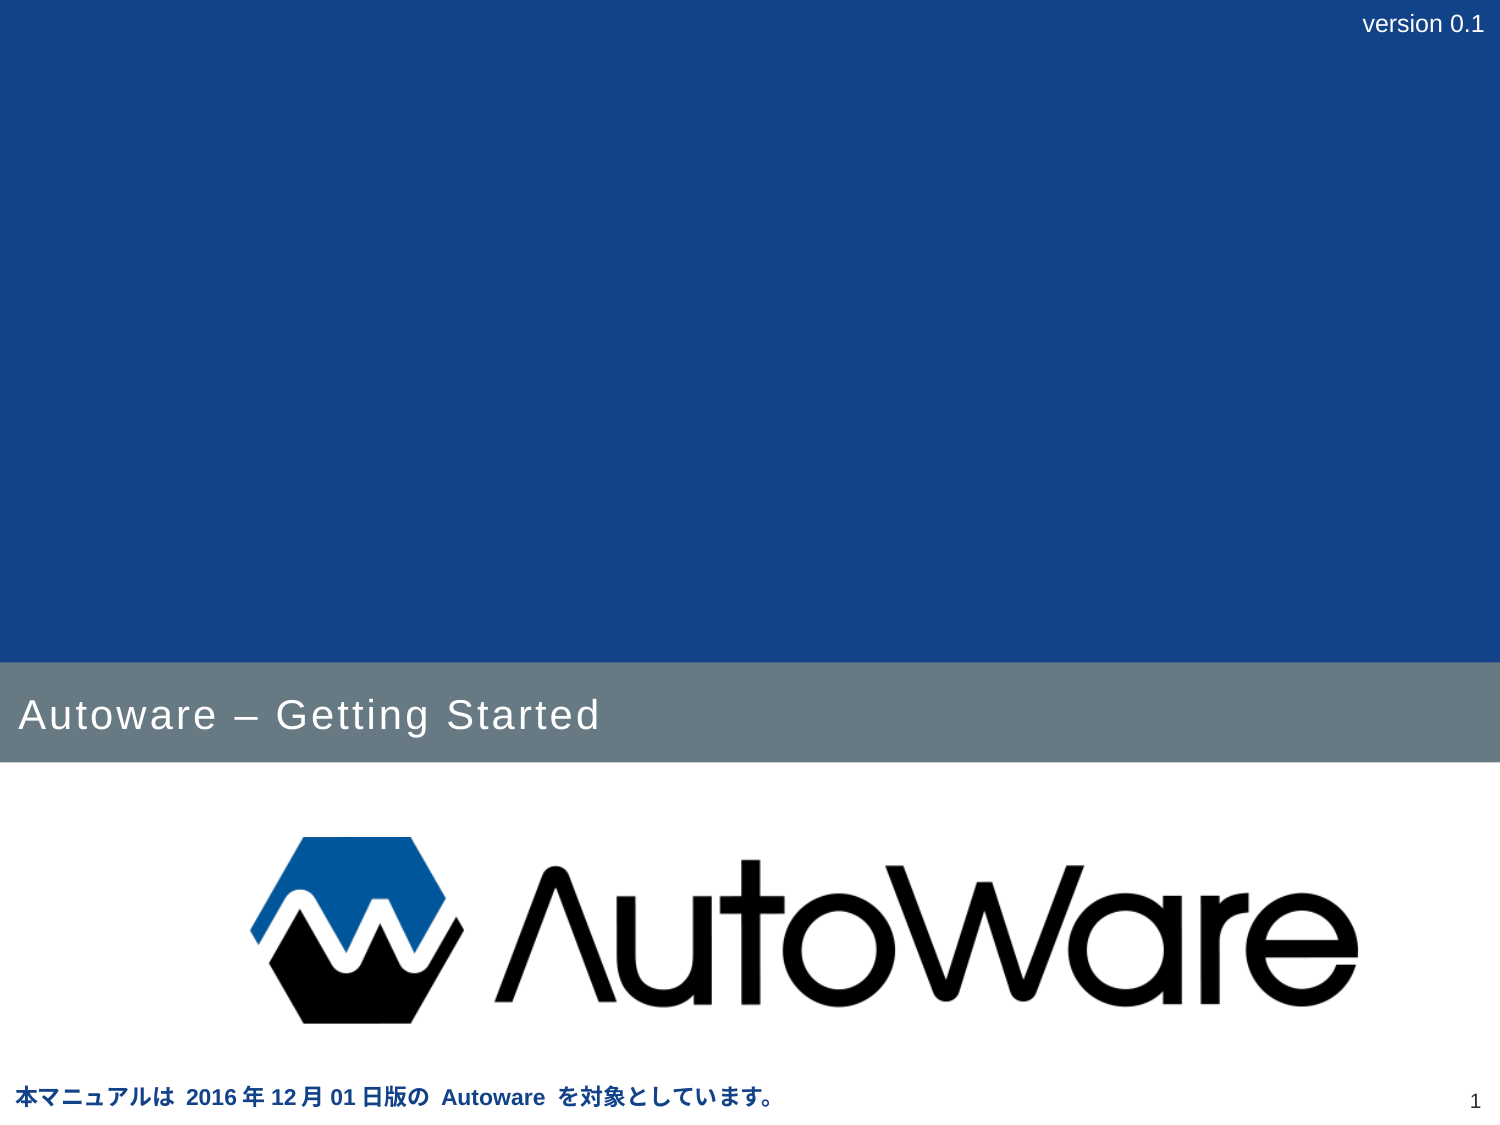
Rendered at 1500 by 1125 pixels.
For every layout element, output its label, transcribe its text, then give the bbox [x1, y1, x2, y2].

picture [249, 837, 1363, 1025]
text_box version 0.1 [1199, 0, 1500, 45]
slide_number 1 [1328, 1074, 1497, 1125]
title Autoware – Getting Started [3, 662, 1467, 763]
